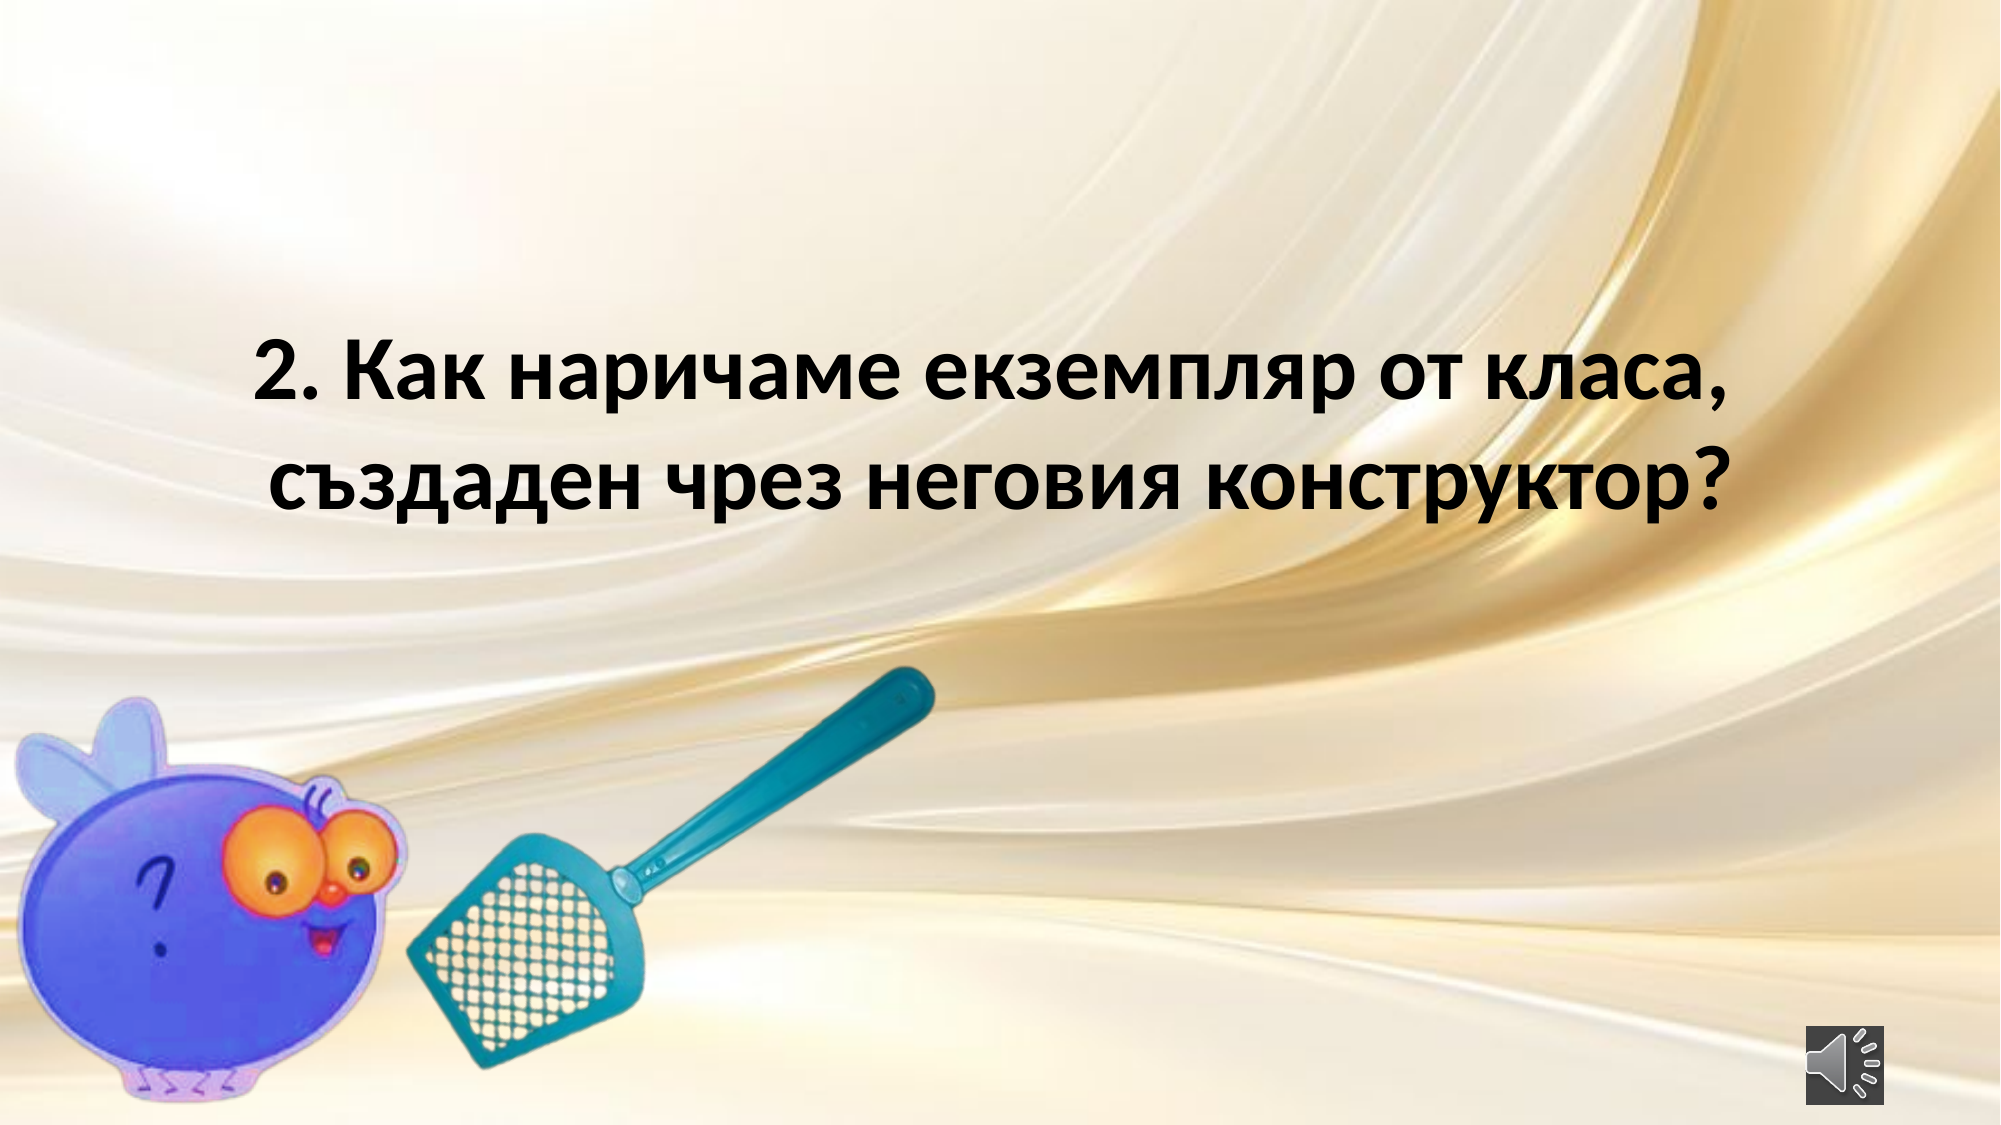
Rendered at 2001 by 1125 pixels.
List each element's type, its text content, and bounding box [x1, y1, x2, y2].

text_box 2. Как наричаме екземпляр от класа, създаден чрез неговия конструктор? [106, 300, 1899, 536]
picture [0, 0, 2001, 1125]
